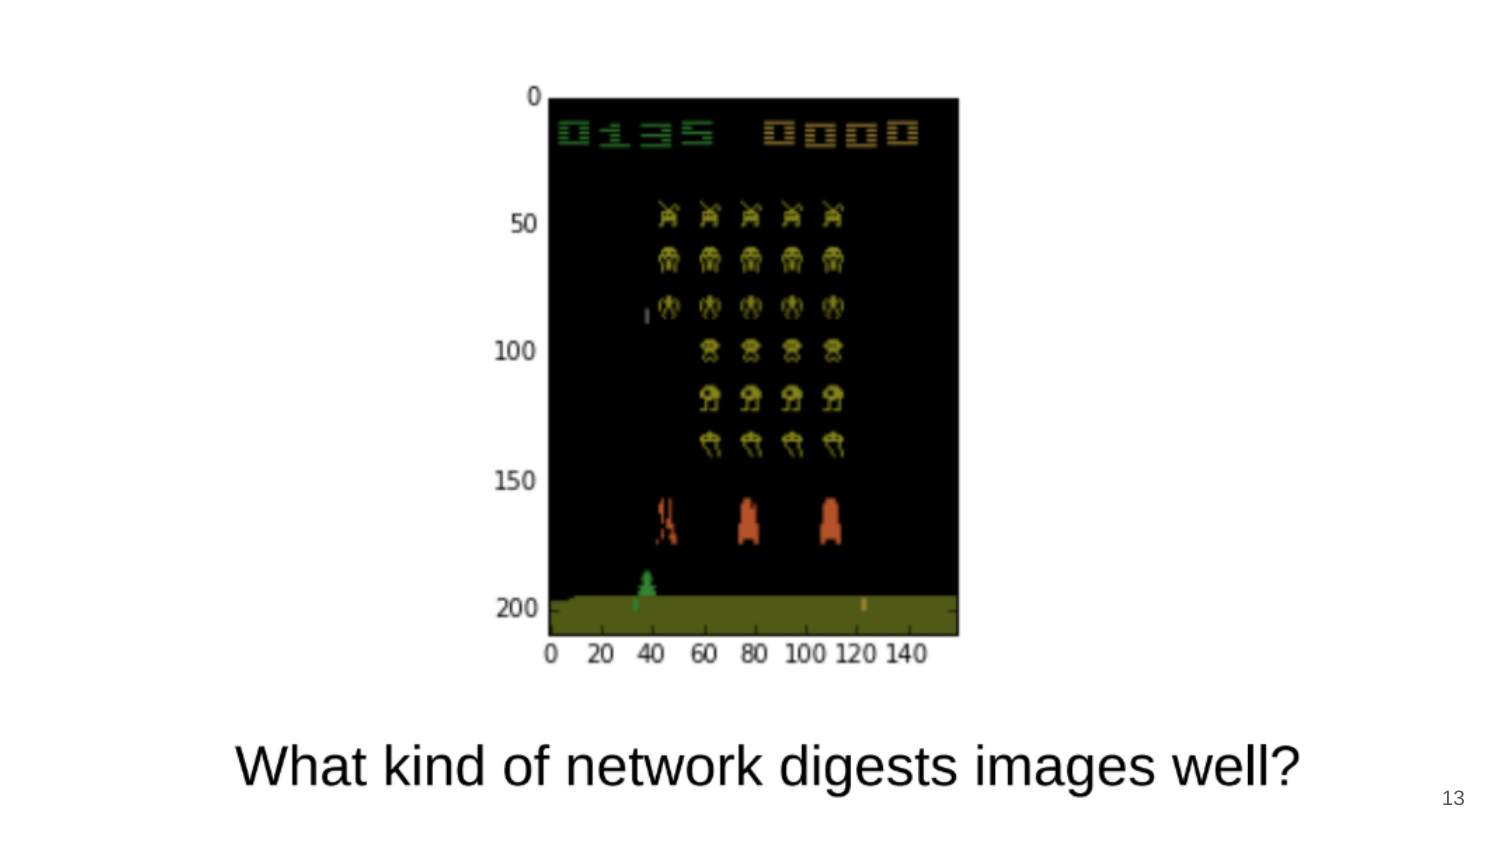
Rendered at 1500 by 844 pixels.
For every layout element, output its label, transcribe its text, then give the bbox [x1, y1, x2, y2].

slide_number ‹#› [1389, 764, 1480, 830]
picture [164, 35, 1335, 830]
